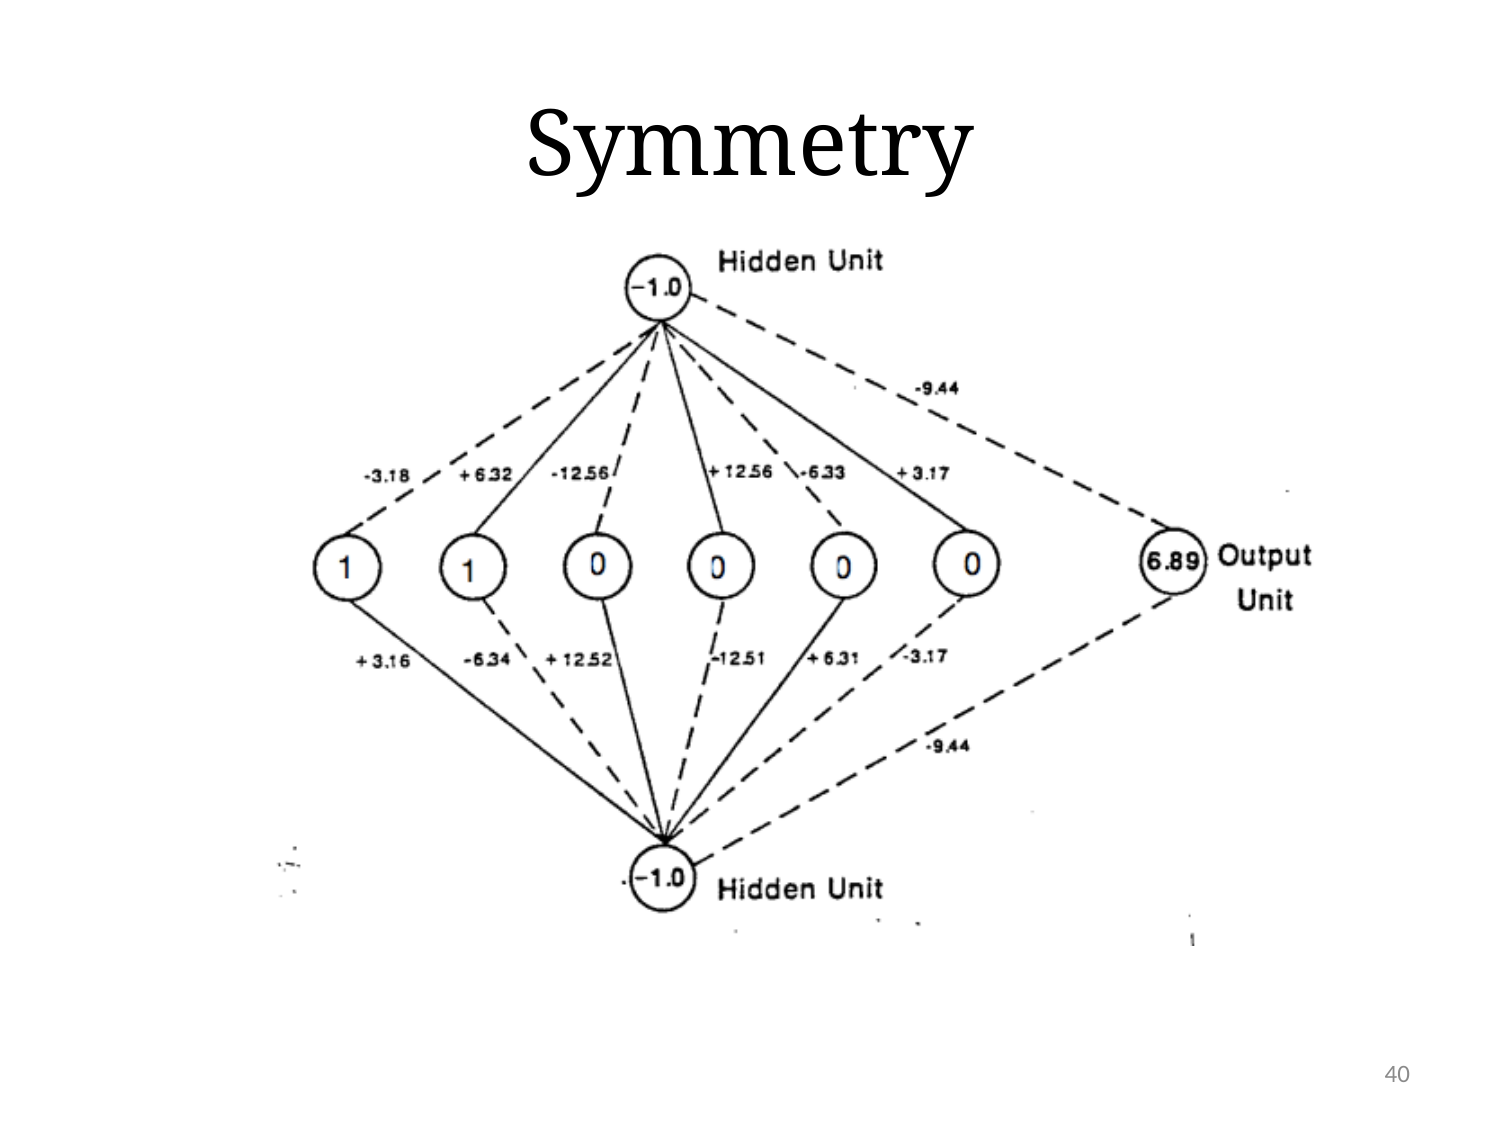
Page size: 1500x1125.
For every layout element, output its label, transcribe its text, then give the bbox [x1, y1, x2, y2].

picture [224, 199, 1342, 947]
slide_number 40 [1074, 1042, 1425, 1103]
title Symmetry [75, 45, 1425, 233]
